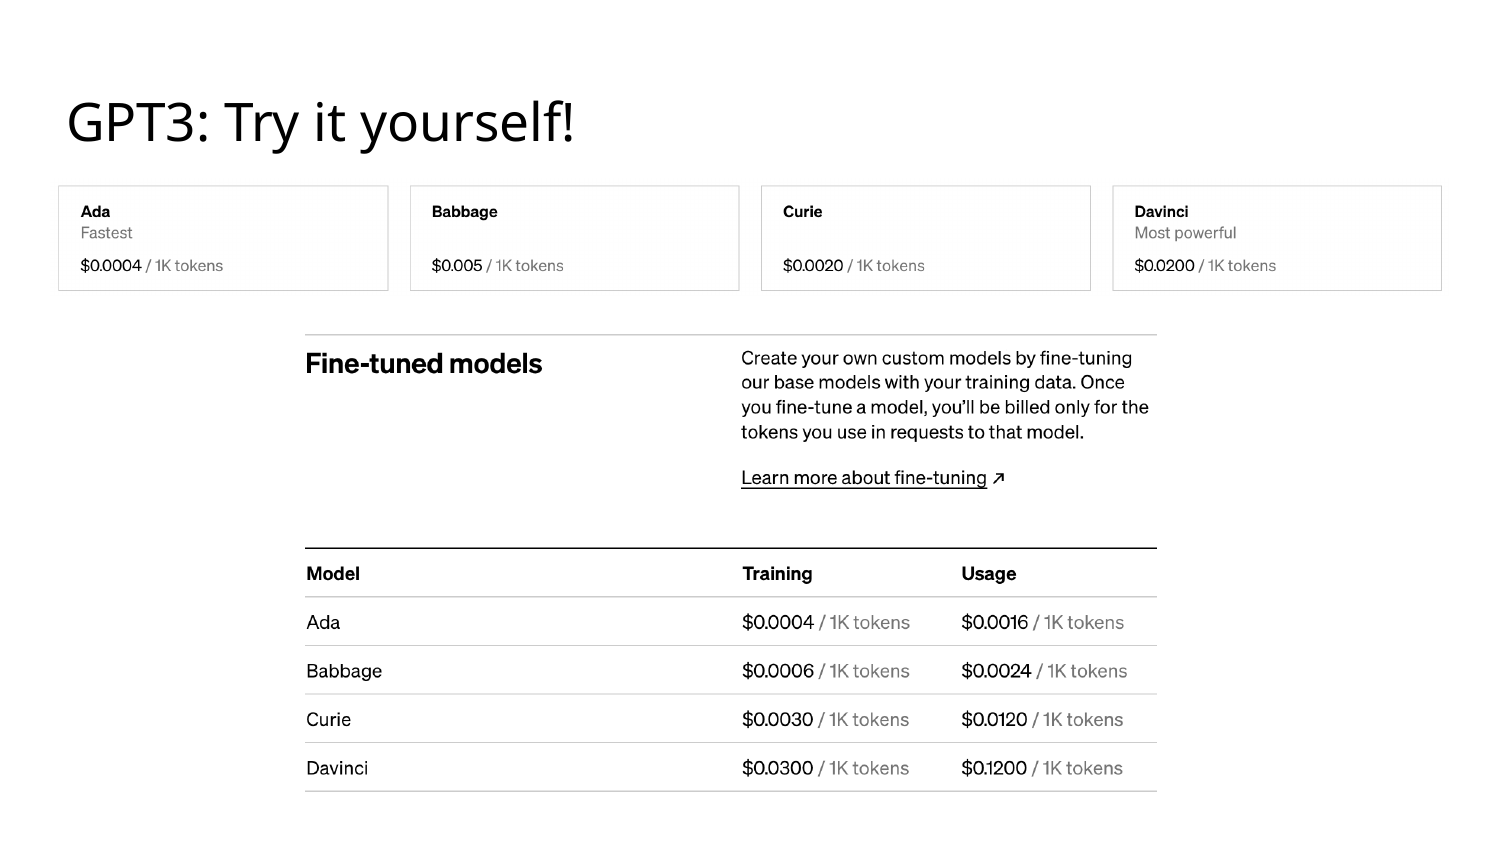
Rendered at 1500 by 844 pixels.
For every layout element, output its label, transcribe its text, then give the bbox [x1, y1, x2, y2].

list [50, 178, 1450, 246]
picture [50, 246, 1450, 297]
picture [292, 322, 1158, 801]
title GPT3: Try it yourself! [51, 72, 1449, 167]
